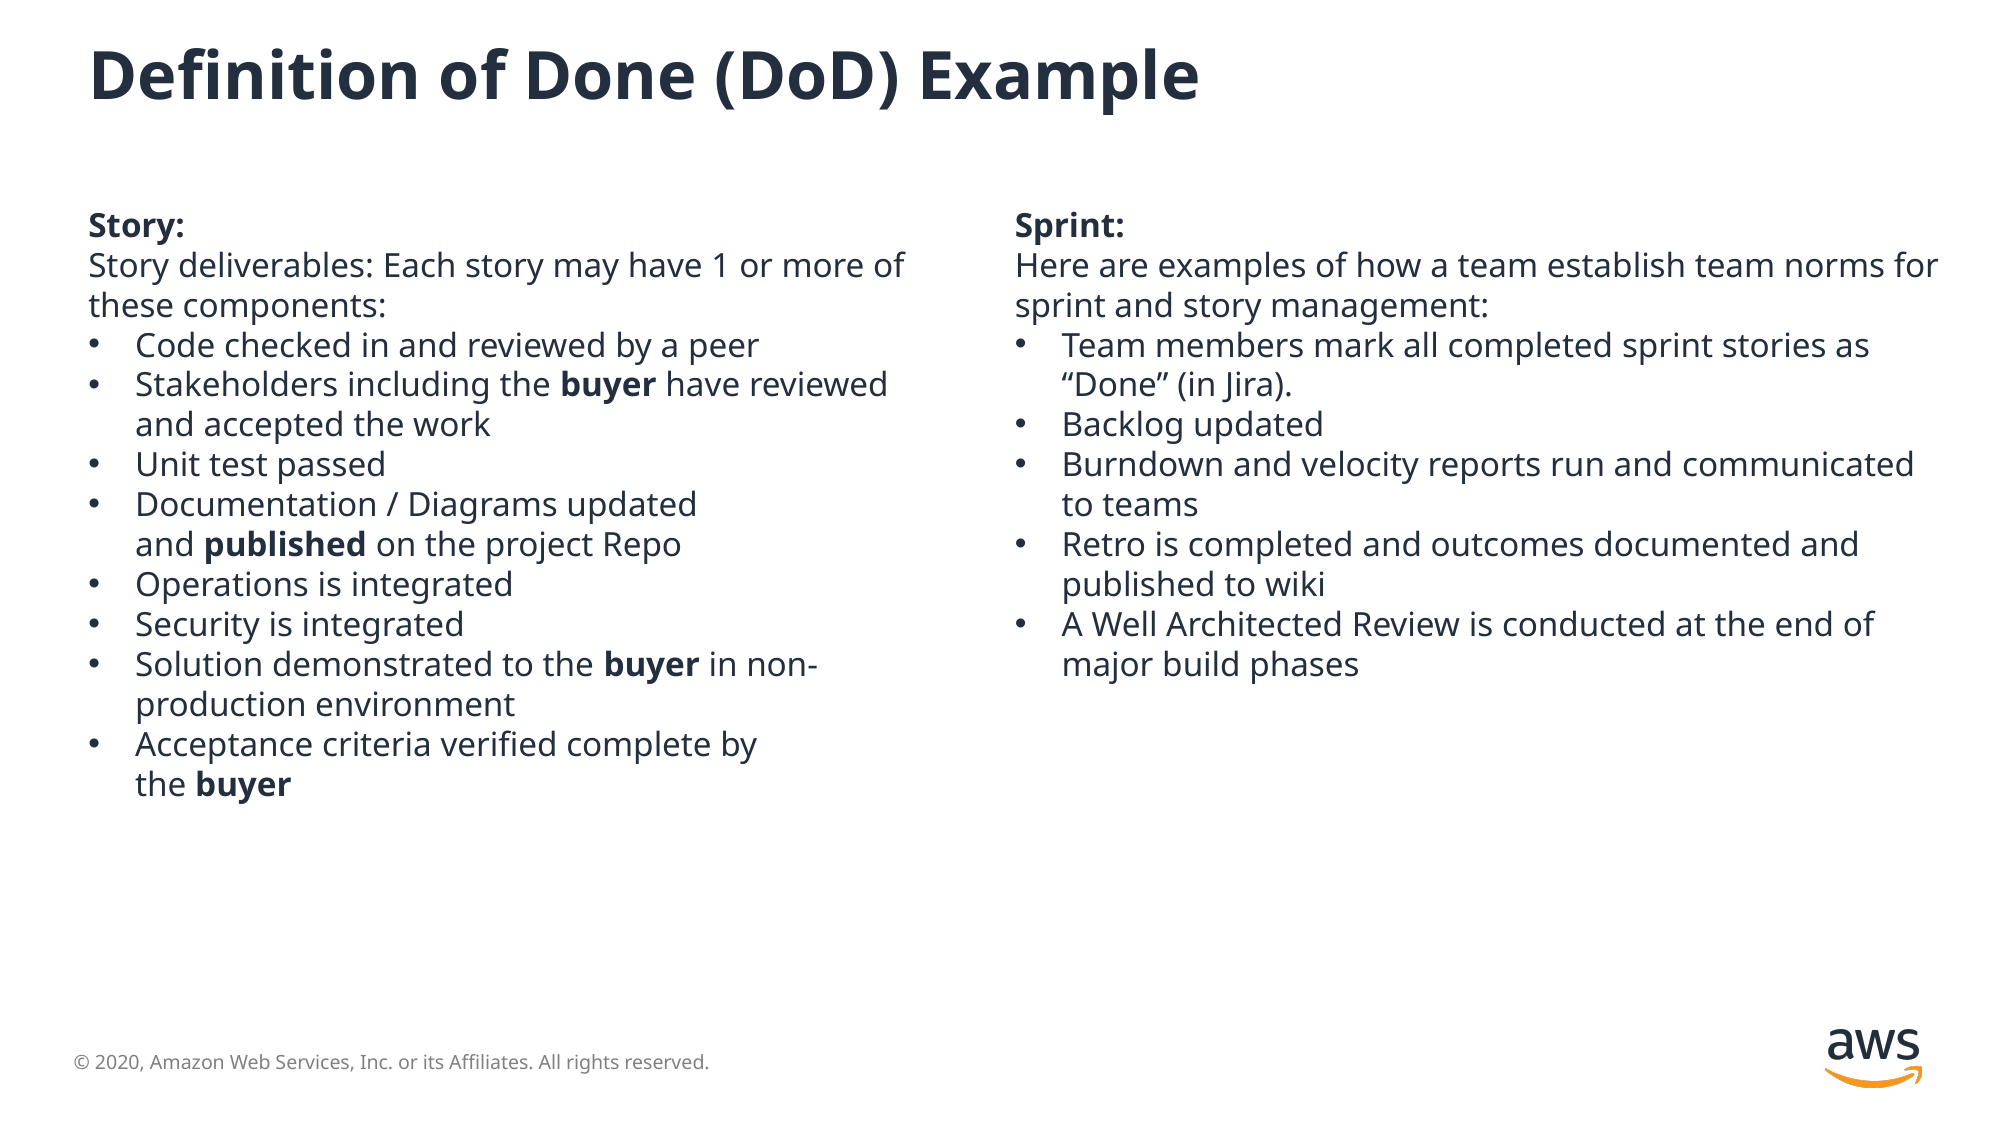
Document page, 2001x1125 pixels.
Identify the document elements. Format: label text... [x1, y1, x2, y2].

text_box Sprint: Here are examples of how a team establish team norms for sprint and story management: Team members mark all completed sprint stories as “Done” (in Jira). Backlog updated Burndown and velocity reports run and communicated to teams Retro is completed and outcomes documented and published to wiki A Well Architected Review is conducted at the end of major build phases [999, 196, 1968, 691]
text_box Story: Story deliverables: Each story may have 1 or more of these components: Code checked in and reviewed by a peer Stakeholders including the buyer have reviewed and accepted the work Unit test passed Documentation / Diagrams updated and published on the project Repo Operations is integrated Security is integrated Solution demonstrated to the buyer in non-production environment Acceptance criteria verified complete by the buyer [73, 196, 921, 811]
title Definition of Done (DoD) Example [73, 25, 1869, 145]
